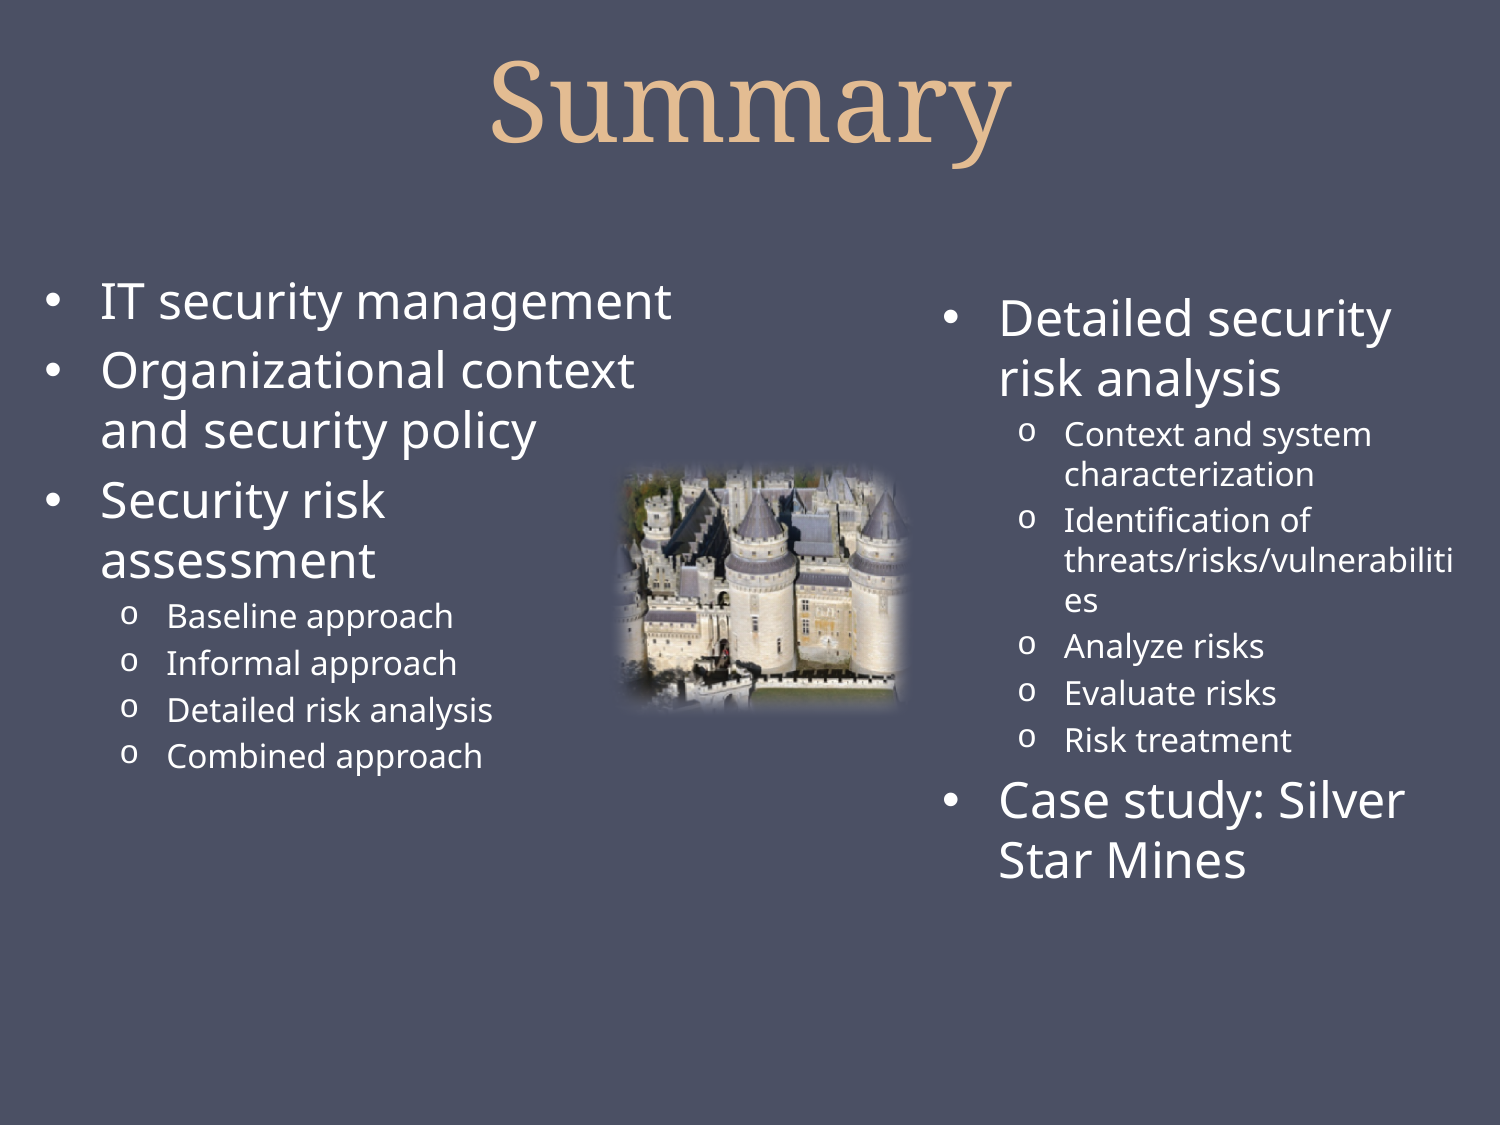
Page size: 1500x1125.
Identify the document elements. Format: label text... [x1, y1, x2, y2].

list Detailed security risk analysis Context and system characterization Identification of threats/risks/vulnerabilities Analyze risks Evaluate risks Risk treatment Case study: Silver Star Mines [927, 278, 1483, 1083]
list IT security management Organizational context and security policy Security risk assessment Baseline approach Informal approach Detailed risk analysis Combined approach [29, 261, 693, 1120]
title Summary [17, 0, 1483, 173]
picture [608, 455, 916, 720]
